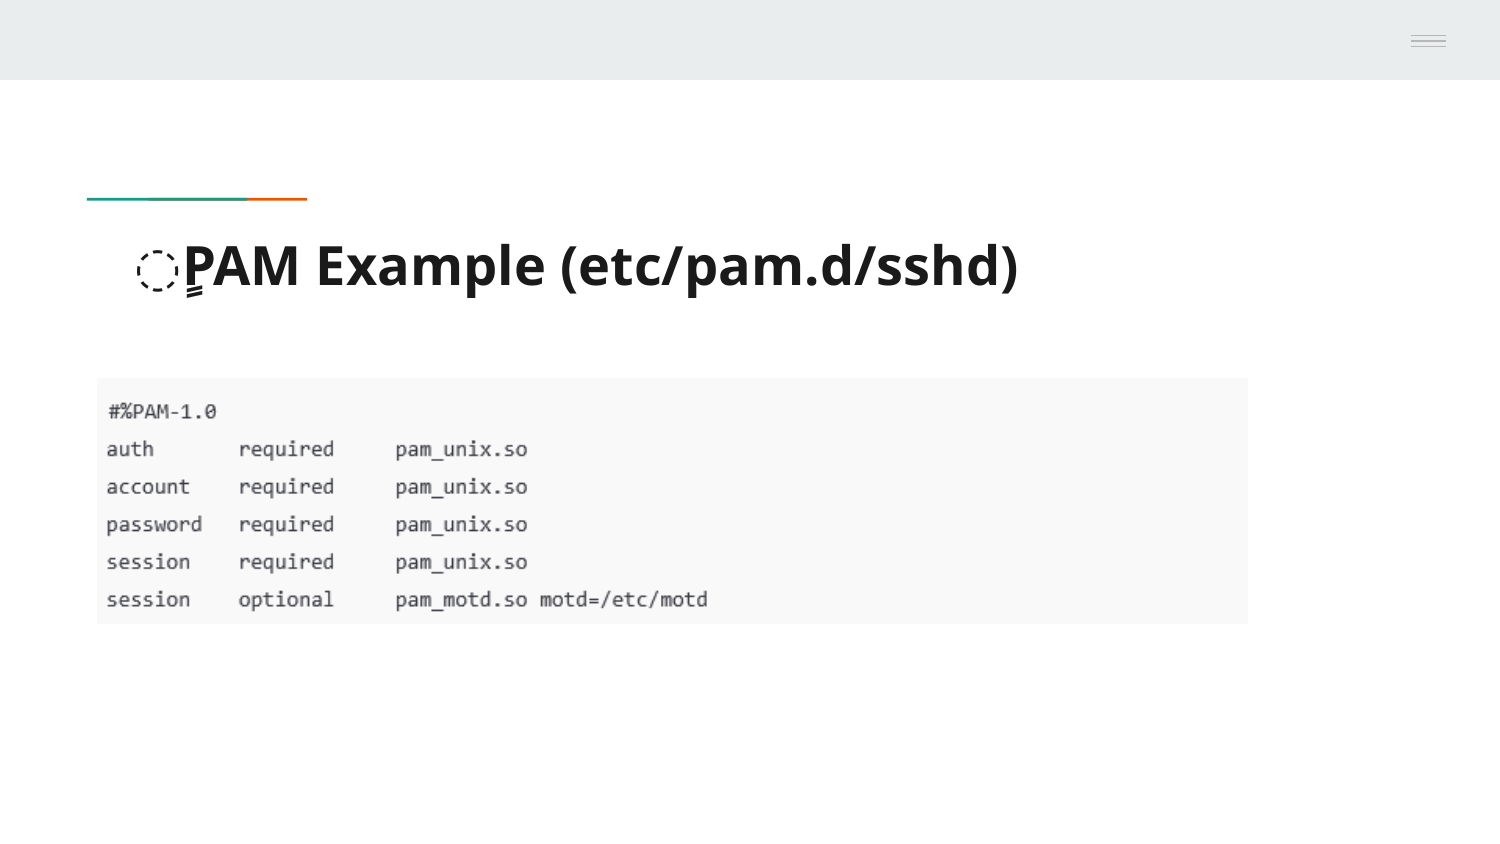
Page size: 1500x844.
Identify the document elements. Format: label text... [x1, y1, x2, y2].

title ٍPAM Example (etc/pam.d/sshd) [119, 216, 1180, 310]
picture [97, 378, 1248, 624]
